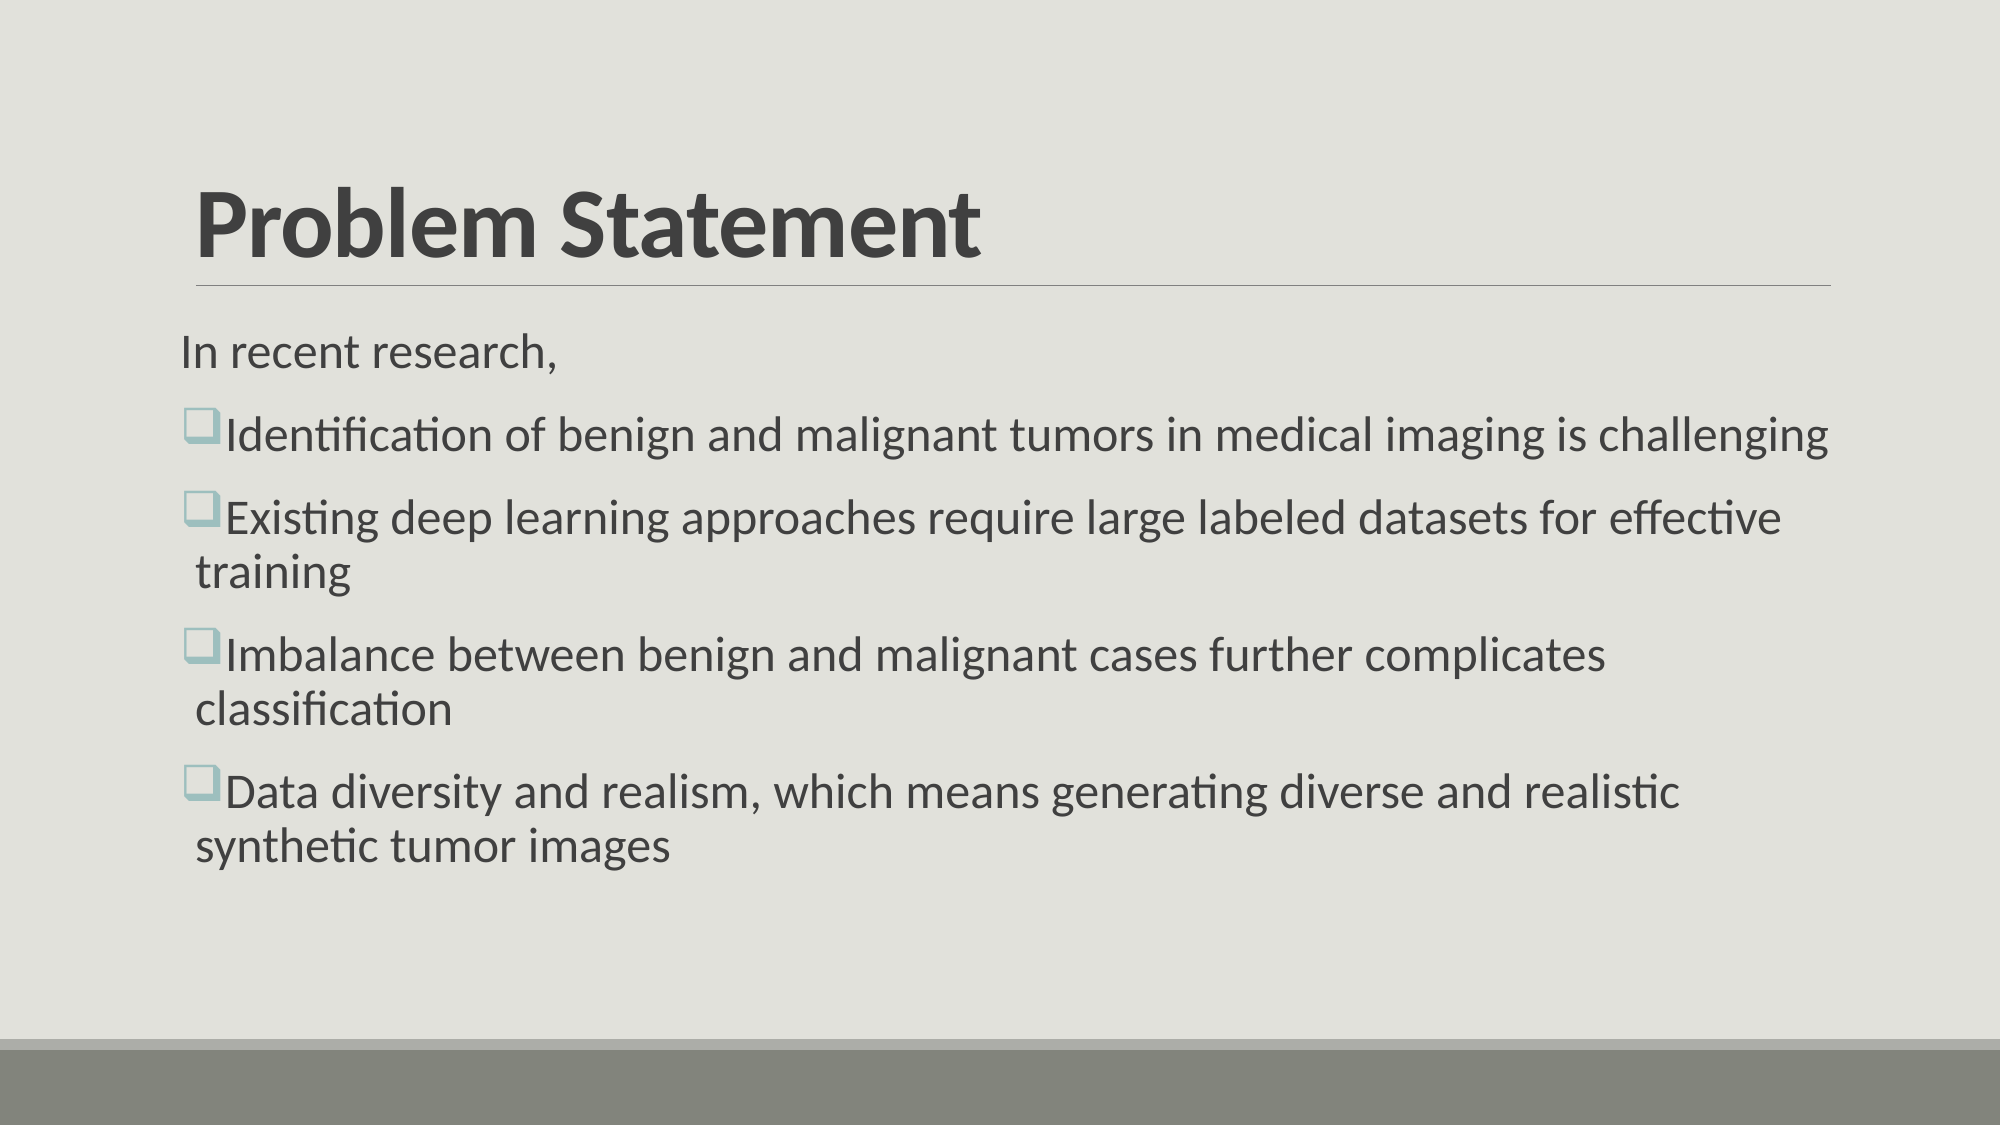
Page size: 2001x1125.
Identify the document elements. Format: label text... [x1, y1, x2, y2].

list In recent research, Identification of benign and malignant tumors in medical imaging is challenging Existing deep learning approaches require large labeled datasets for effective training Imbalance between benign and malignant cases further complicates classification Data diversity and realism, which means generating diverse and realistic synthetic tumor images [180, 317, 1830, 978]
title Problem Statement [180, 47, 1830, 285]
